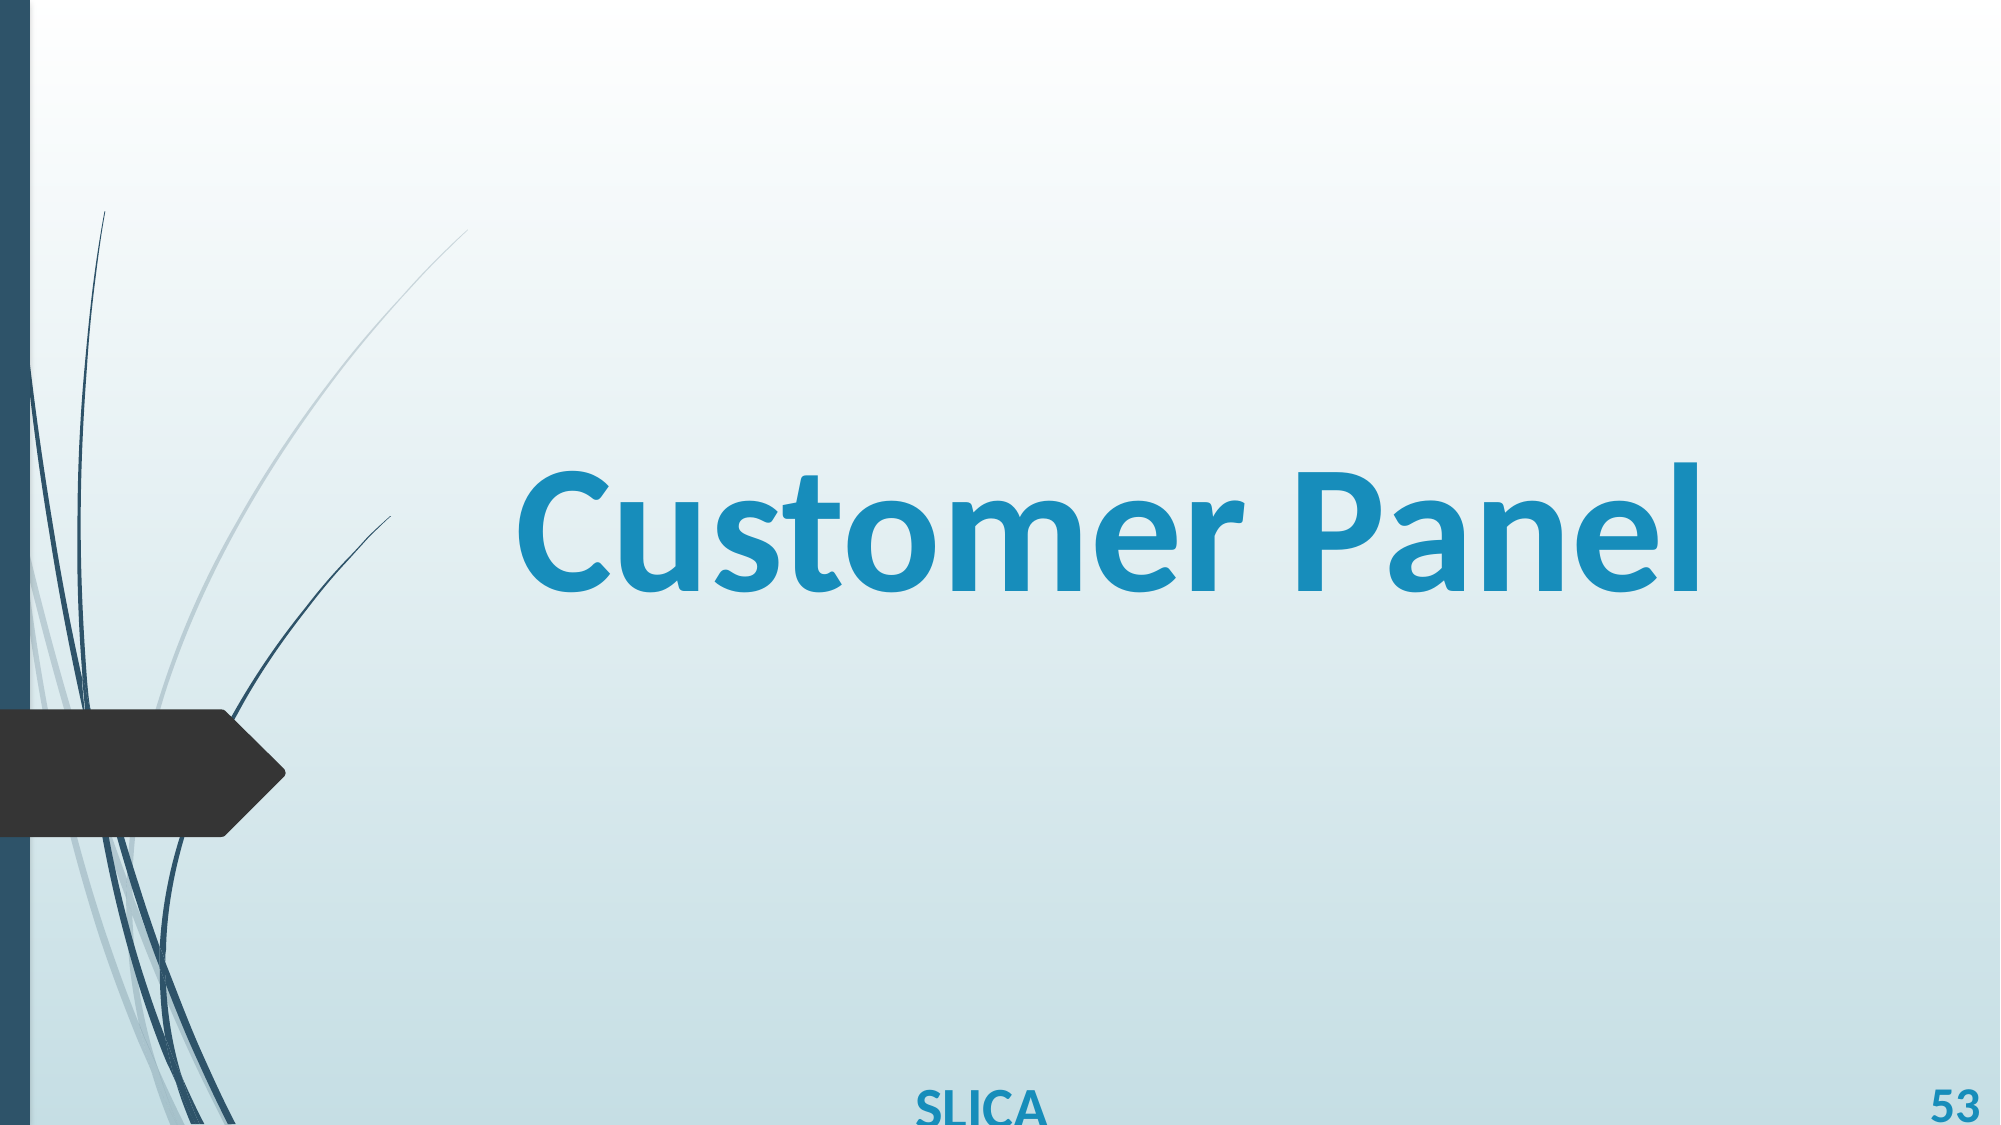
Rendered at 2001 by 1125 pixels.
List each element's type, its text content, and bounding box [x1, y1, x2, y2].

text_box 53 [1914, 1065, 2000, 1125]
title Customer Panel [499, 338, 1761, 636]
text_box SLICA [900, 1062, 1087, 1125]
